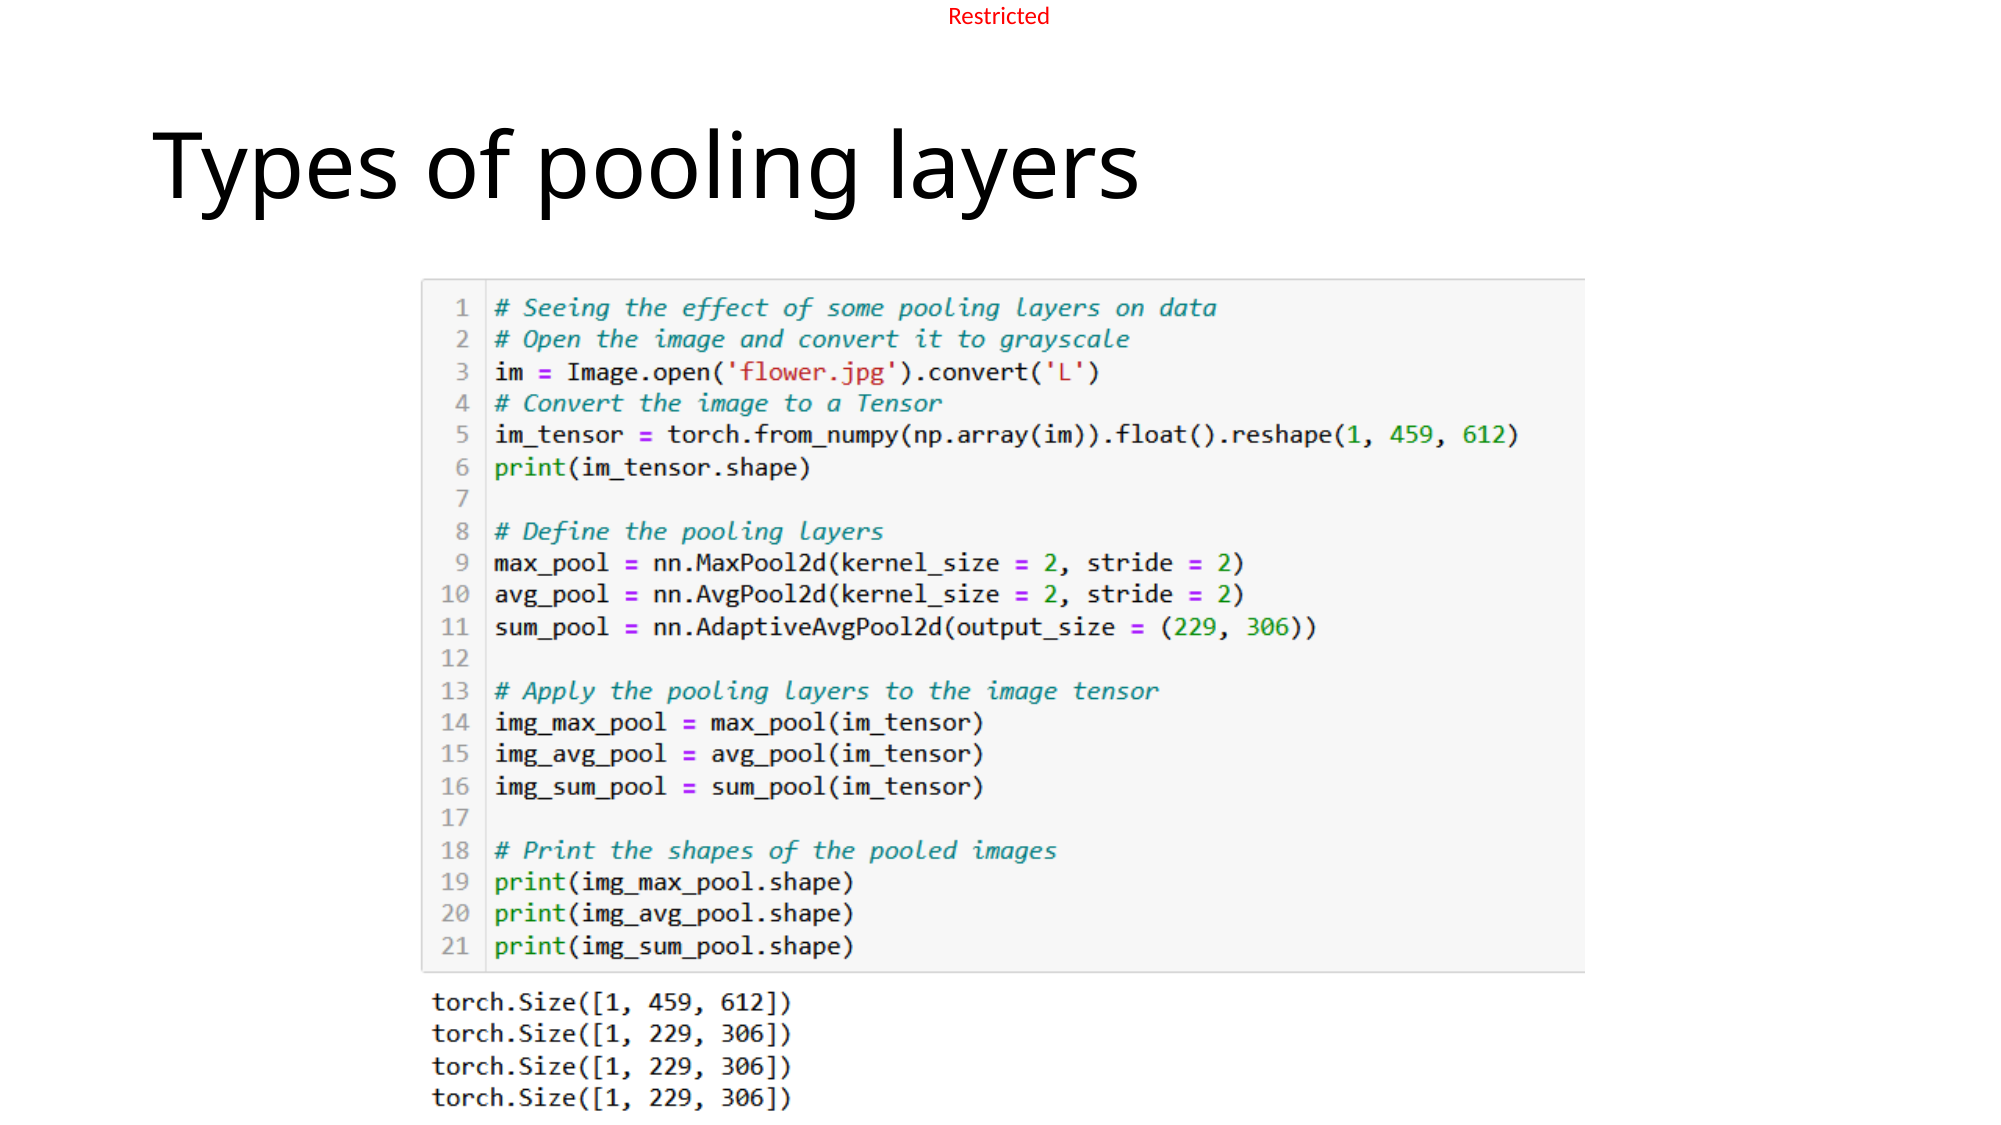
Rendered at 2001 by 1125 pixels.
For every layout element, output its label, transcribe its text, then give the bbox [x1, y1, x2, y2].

picture [415, 271, 1585, 1125]
title Types of pooling layers [137, 59, 1863, 278]
